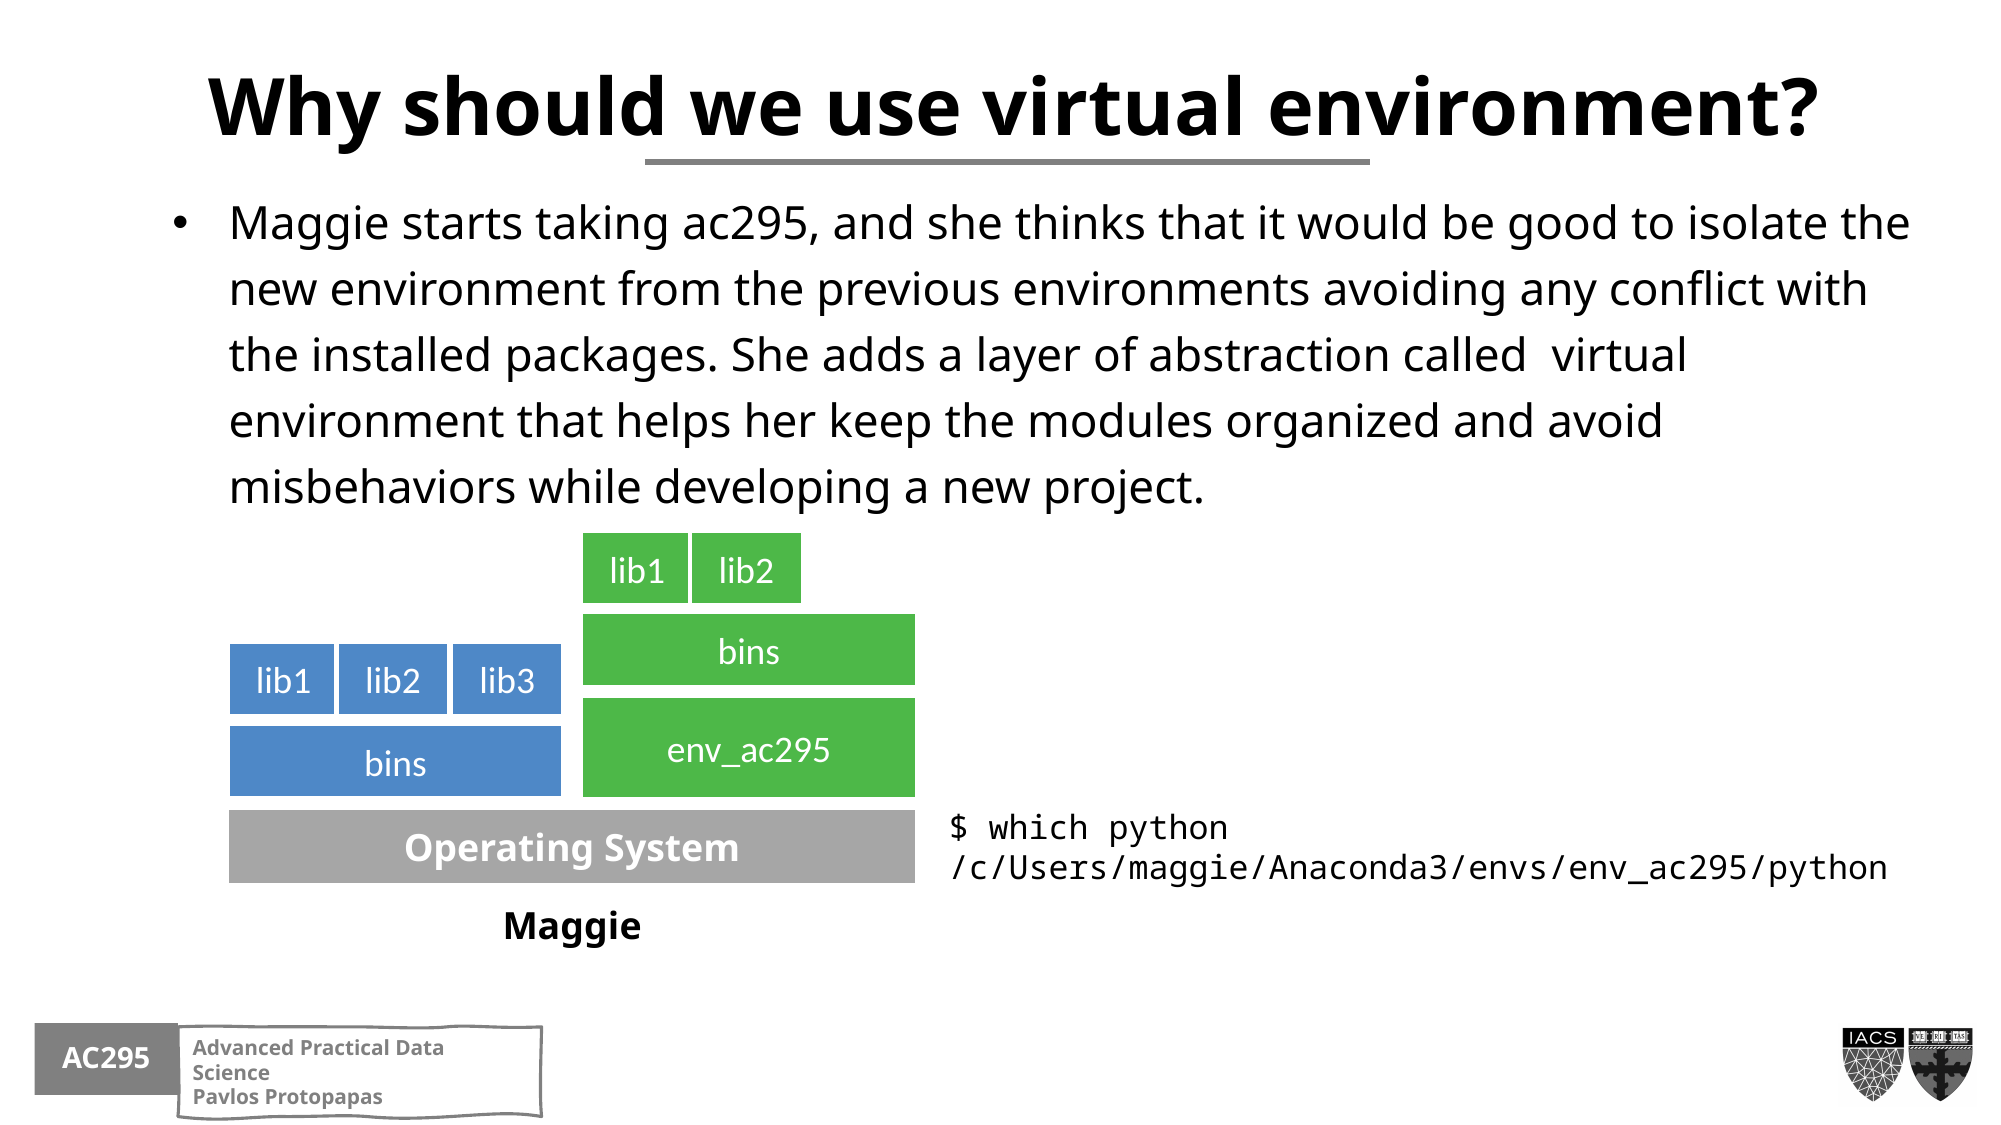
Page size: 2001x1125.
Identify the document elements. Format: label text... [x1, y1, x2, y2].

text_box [226, 530, 918, 932]
picture [1838, 1023, 1977, 1107]
text_box Maggie starts taking ac295, and she thinks that it would be good to isolate the new environment from the previous environments avoiding any conflict with the installed packages. She adds a layer of abstraction called virtual environment that helps her keep the modules organized and avoid misbehaviors while developing a new project. [157, 175, 1954, 520]
list Why should we use virtual environment? [190, 48, 1838, 155]
text_box $ which python /c/Users/maggie/Anaconda3/envs/env_ac295/python [934, 798, 2000, 894]
